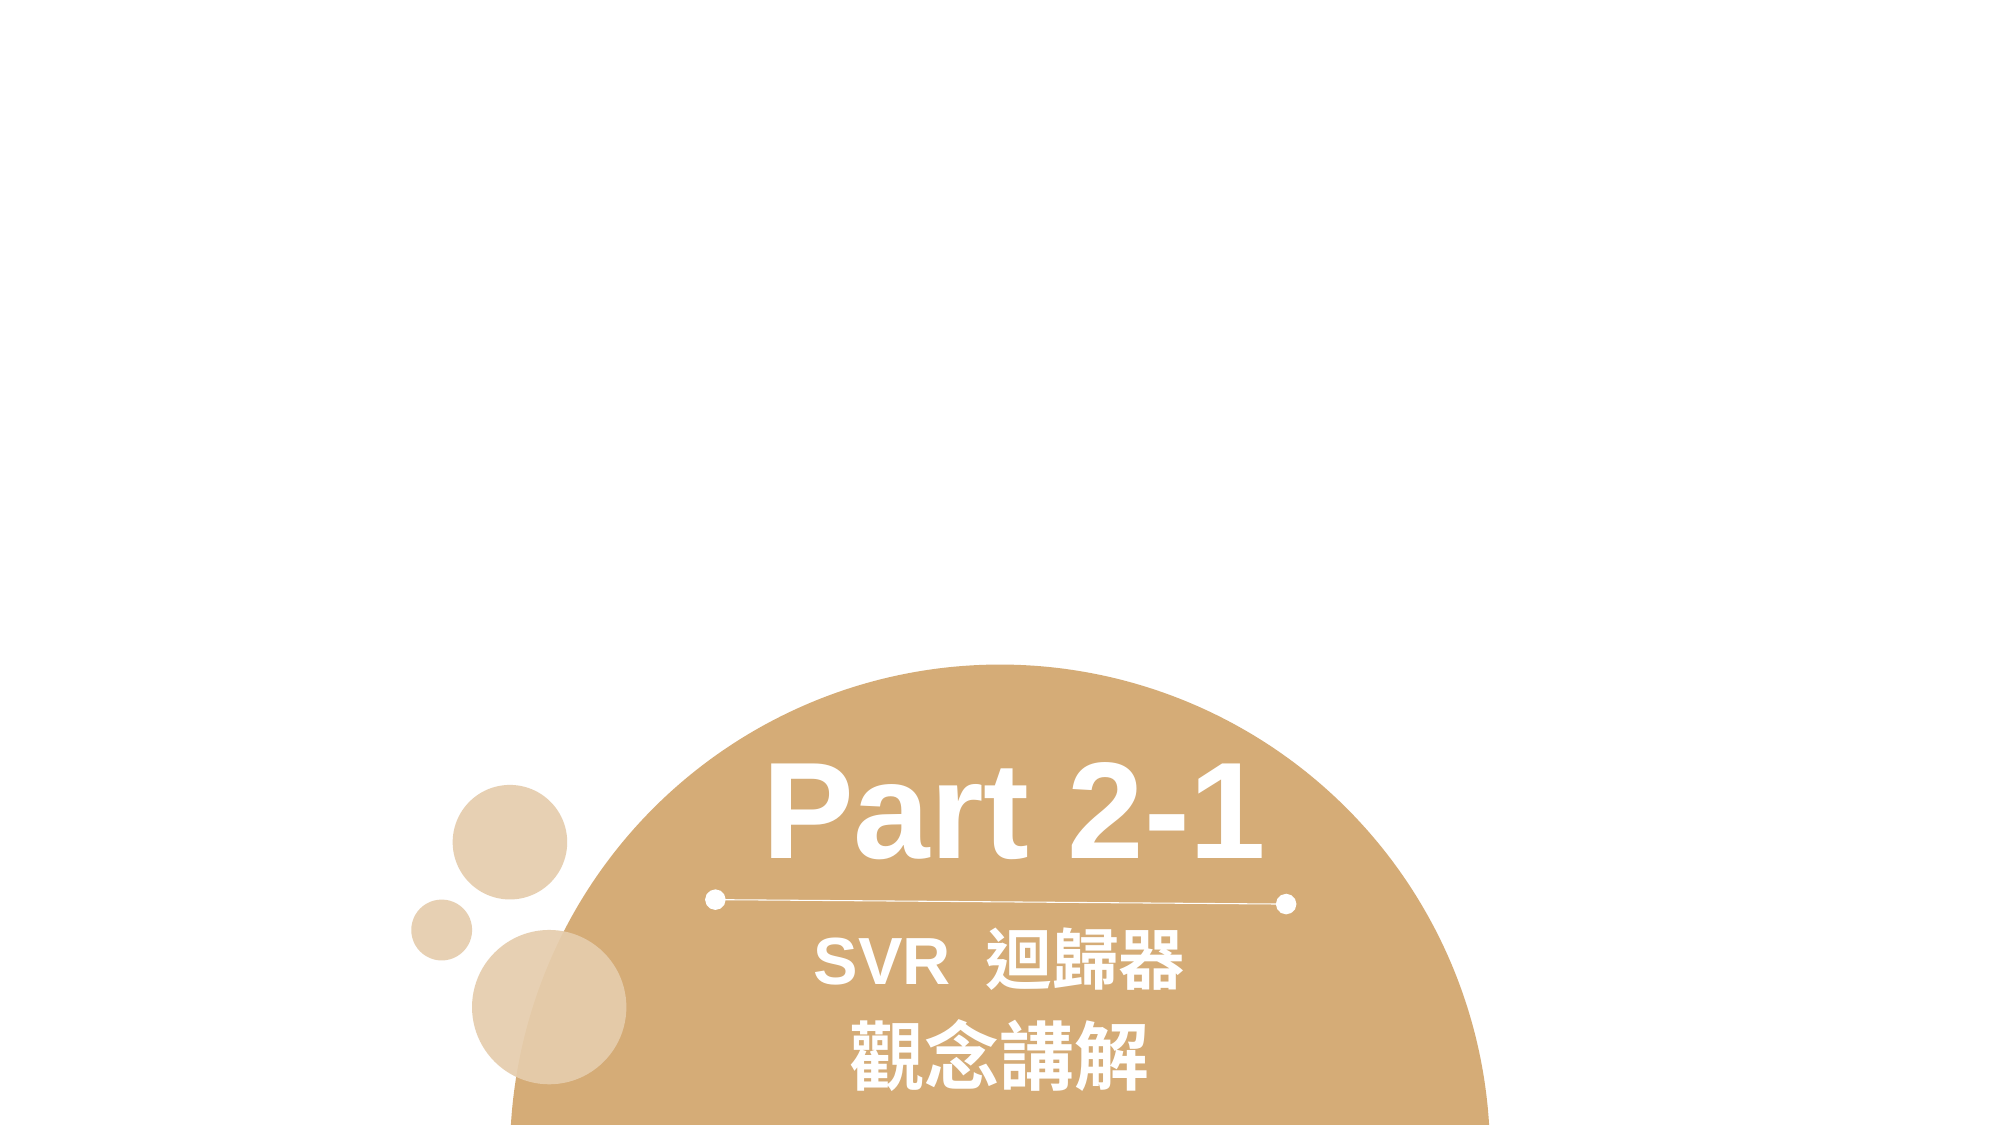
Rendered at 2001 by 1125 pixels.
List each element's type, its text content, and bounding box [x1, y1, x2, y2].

list SVR 迴歸器 觀念講解 [545, 919, 1455, 1110]
list Part 2-1 [727, 732, 1302, 898]
